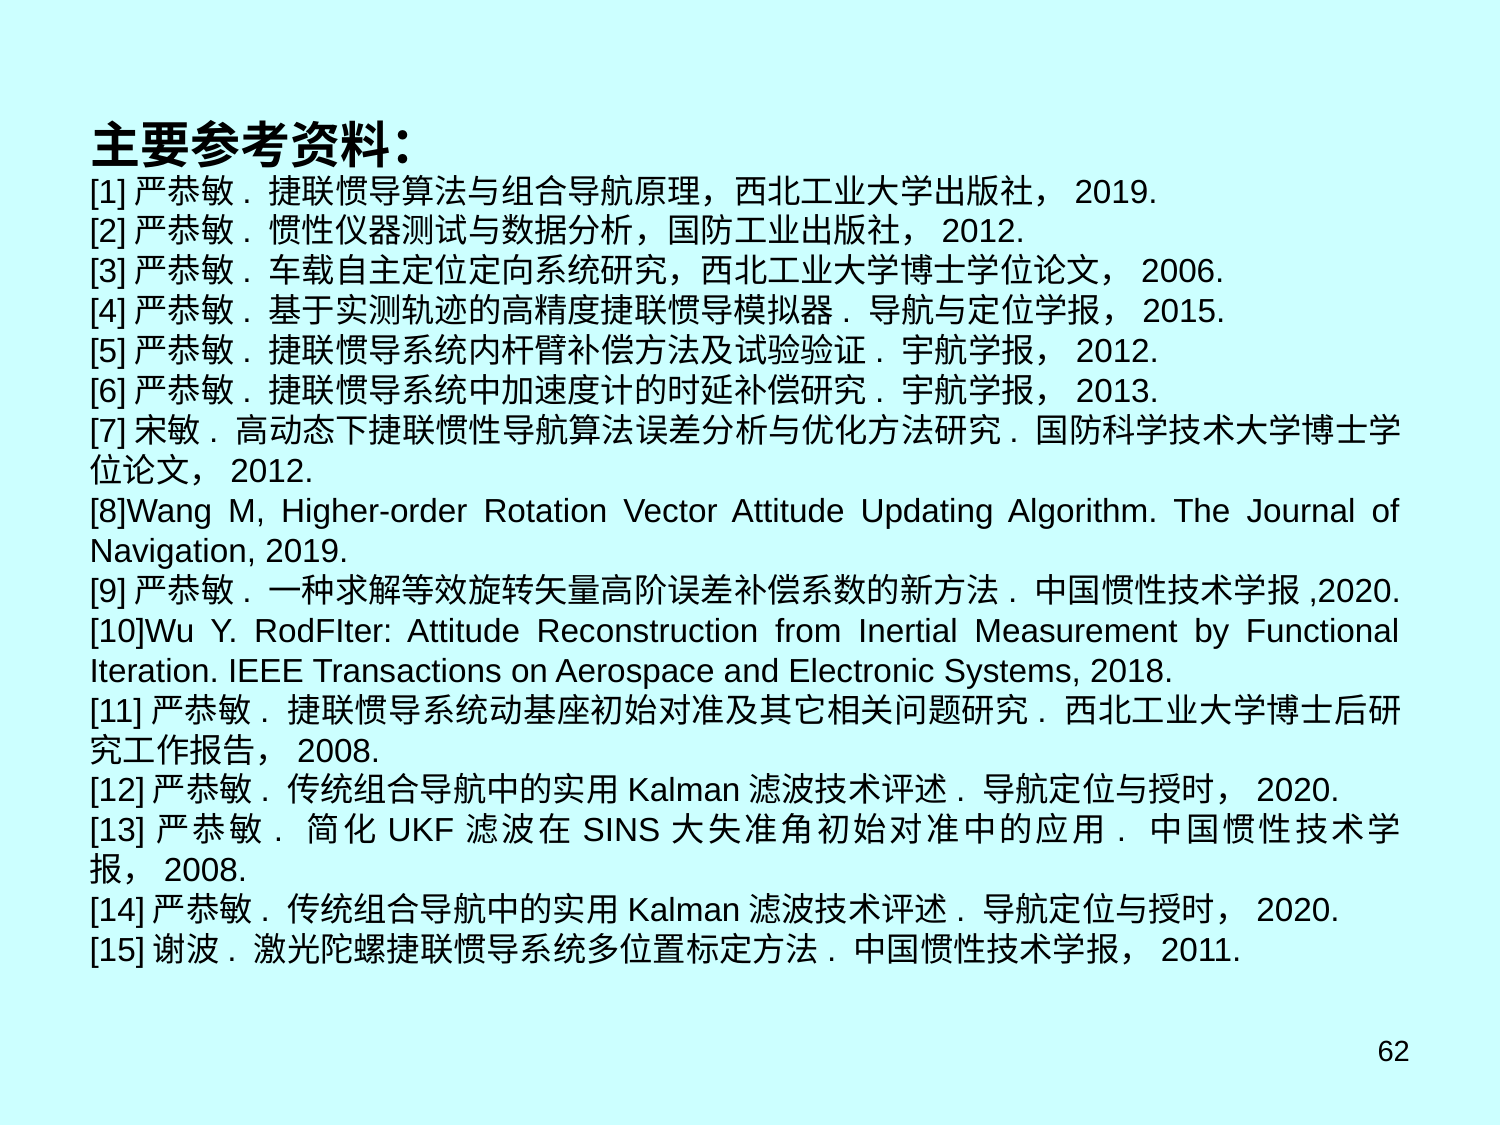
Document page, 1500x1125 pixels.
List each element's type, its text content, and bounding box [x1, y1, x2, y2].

title 主要参考资料： [74, 49, 1426, 238]
text_box [1]严恭敏. 捷联惯导算法与组合导航原理，西北工业大学出版社，2019. [2]严恭敏. 惯性仪器测试与数据分析，国防工业出版社，2012. [3]严恭敏. 车载自主定位定向系统研究，西北工业大学博士学位论文，2006. [4]严恭敏. 基于实测轨迹的高精度捷联惯导模拟器. 导航与定位学报，2015. [5]严恭敏. 捷联惯导系统内杆臂补偿方法及试验验证. 宇航学报，2012. [6]严恭敏. 捷联惯导系统中加速度计的时延补偿研究. 宇航学报，2013. [7]宋敏. 高动态下捷联惯性导航算法误差分析与优化方法研究. 国防科学技术大学博士学位论文，2012. [8]Wang M, Higher-order Rotation Vector Attitude Updating Algorithm. The Journal of Navigation, 2019. [9]严恭敏. 一种求解等效旋转矢量高阶误差补偿系数的新方法. 中国惯性技术学报,2020. [10]Wu Y. RodFIter: Attitude Reconstruction from Inertial Measurement by Functional Iteration. IEEE Transactions on Aerospace and Electronic Systems, 2018. [11]严恭敏. 捷联惯导系统动基座初始对准及其它相关问题研究. 西北工业大学博士后研究工作报告，2008. [12]严恭敏. 传统组合导航中的实用Kalman滤波技术评述. 导航定位与授时，2020. [13]严恭敏. 简化UKF滤波在SINS大失准角初始对准中的应用. 中国惯性技术学报，2008. [14]严恭敏. 传统组合导航中的实用Kalman滤波技术评述. 导航定位与授时，2020. [15]谢波. 激光陀螺捷联惯导系统多位置标定方法. 中国惯性技术学报，2011. [74, 162, 1417, 976]
slide_number 62 [1074, 1024, 1425, 1103]
